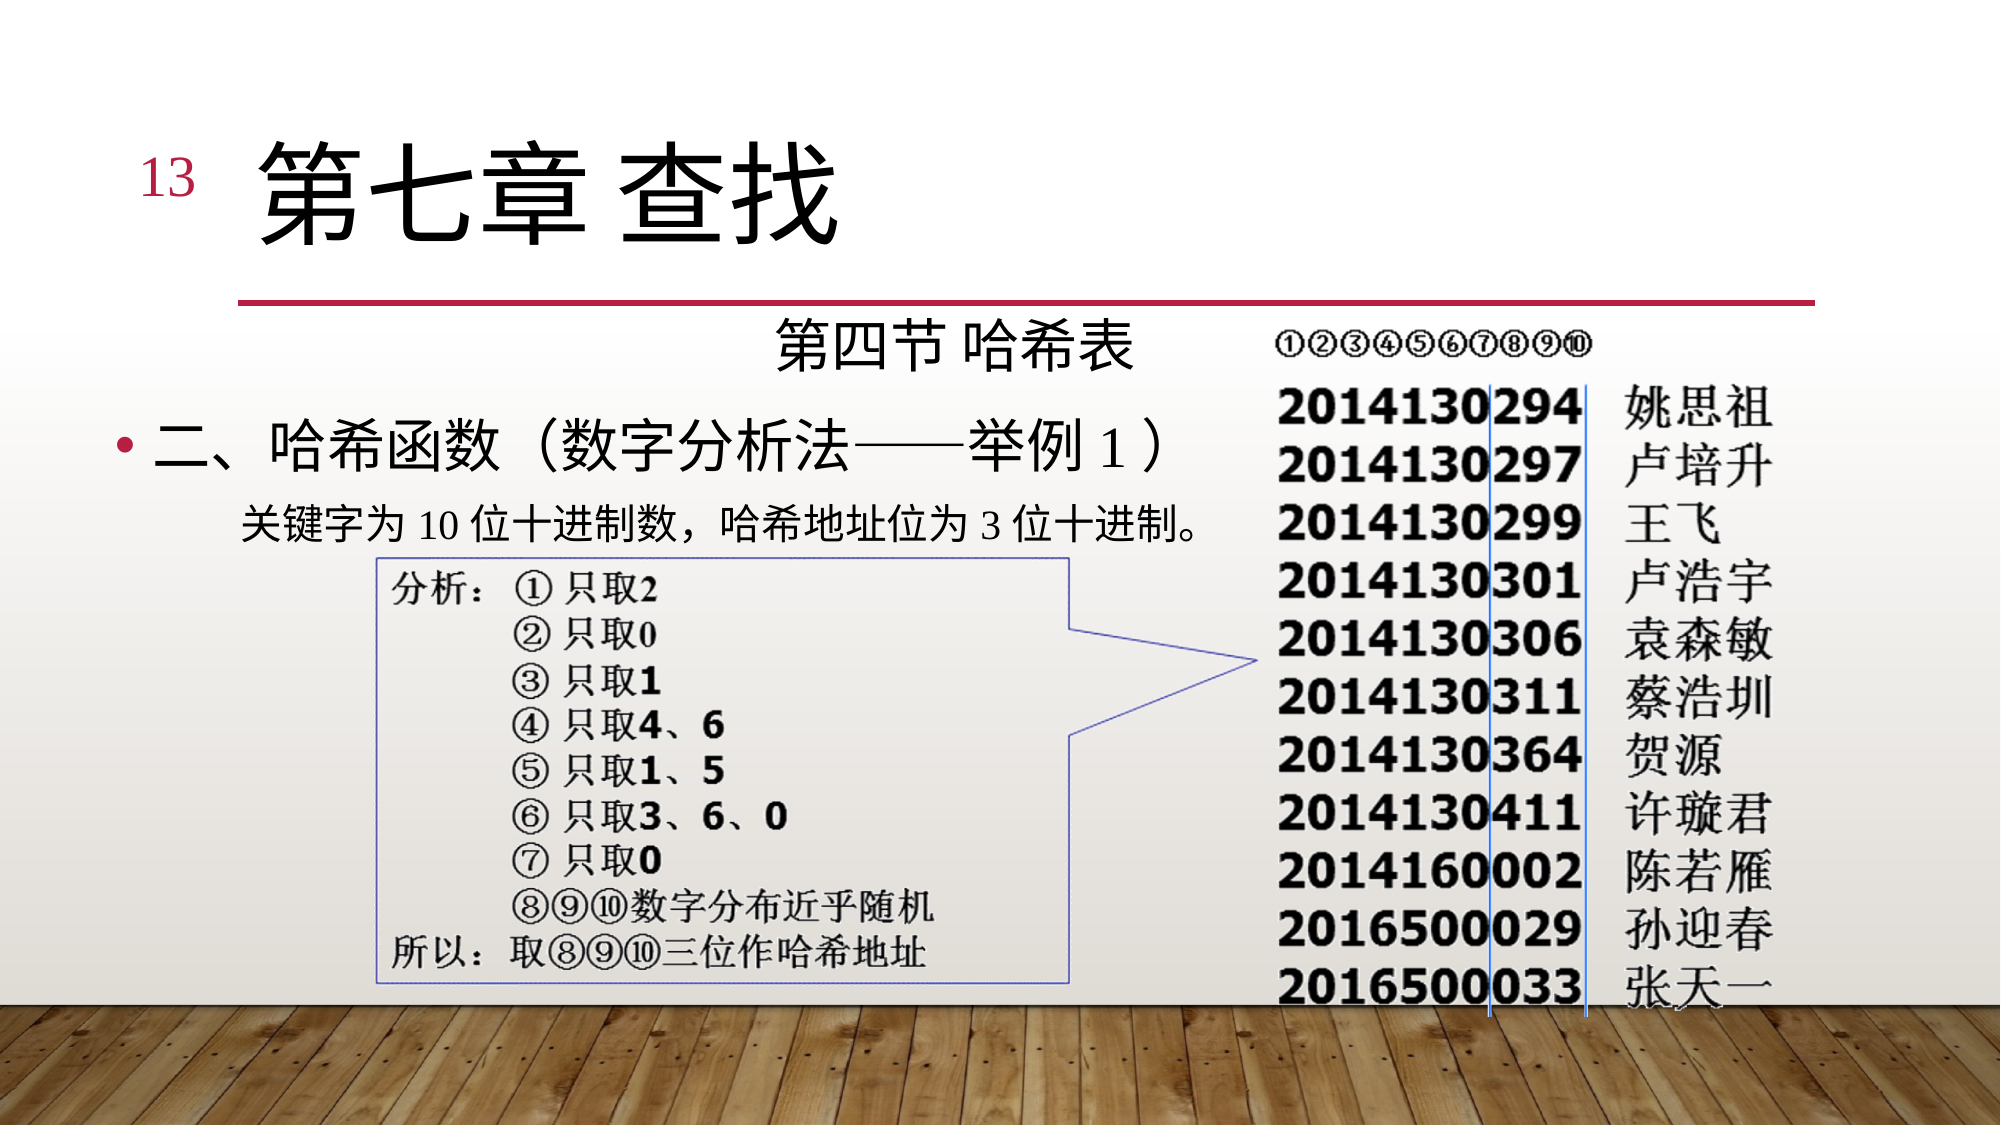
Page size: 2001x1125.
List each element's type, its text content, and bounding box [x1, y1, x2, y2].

picture [0, 1005, 2000, 1125]
picture [368, 322, 1782, 1017]
list 二、哈希函数（数字分析法——举例1） [100, 387, 2000, 1088]
title 第七章 查找 [238, 131, 1814, 305]
text_box 关键字为10位十进制数，哈希地址位为3位十进制。 [225, 490, 1235, 556]
slide_number 13 [78, 131, 212, 214]
text_box 第四节 哈希表 [758, 301, 1666, 387]
